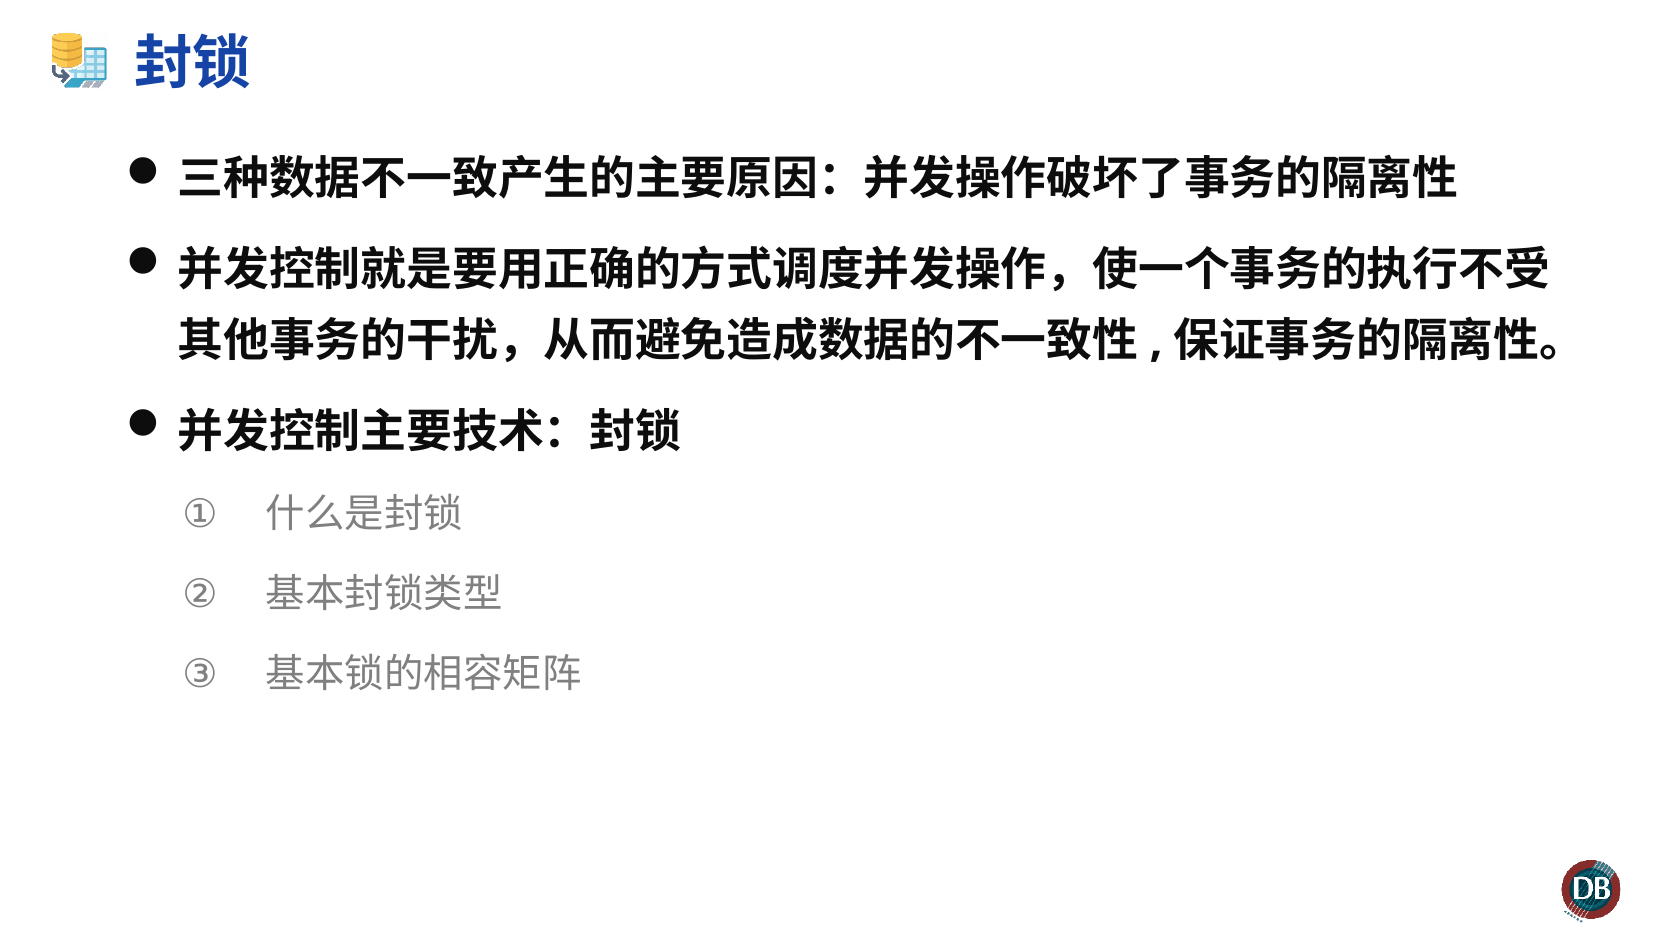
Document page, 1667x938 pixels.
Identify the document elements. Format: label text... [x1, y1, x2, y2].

list 三种数据不一致产生的主要原因：并发操作破坏了事务的隔离性 并发控制就是要用正确的方式调度并发操作，使一个事务的执行不受其他事务的干扰，从而避免造成数据的不一致性,保证事务的隔离性。 并发控制主要技术：封锁 什么是封锁 基本封锁类型 基本锁的相容矩阵 [112, 126, 1590, 702]
picture [49, 30, 109, 90]
picture [1557, 858, 1623, 924]
title 封锁 [118, 17, 1590, 103]
